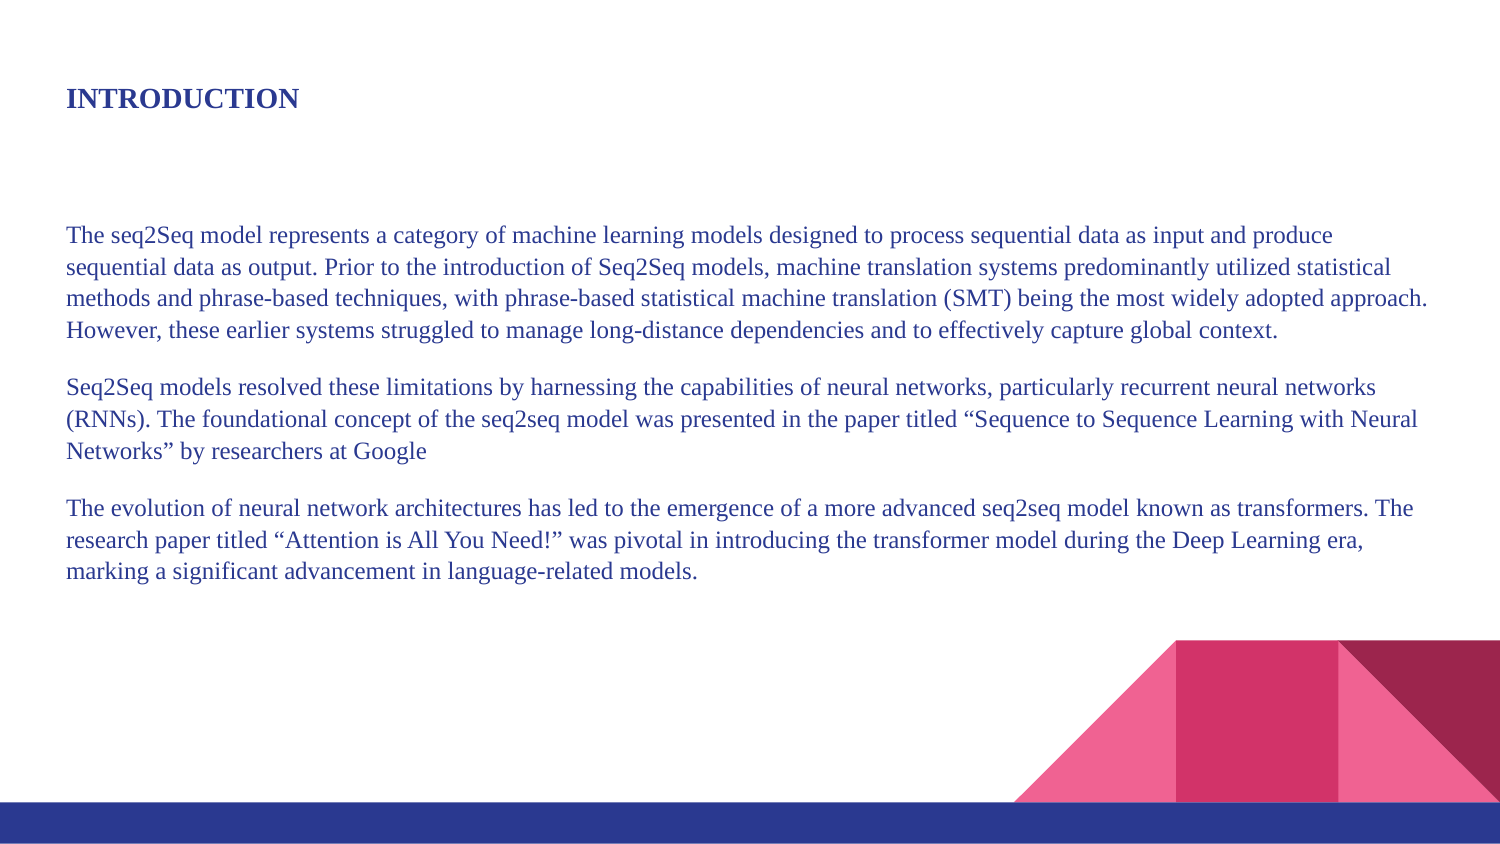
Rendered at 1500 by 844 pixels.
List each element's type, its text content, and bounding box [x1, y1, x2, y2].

title INTRODUCTION [51, 67, 1449, 167]
list The seq2Seq model represents a category of machine learning models designed to process sequential data as input and produce sequential data as output. Prior to the introduction of Seq2Seq models, machine translation systems predominantly utilized statistical methods and phrase-based techniques, with phrase-based statistical machine translation (SMT) being the most widely adopted approach. However, these earlier systems struggled to manage long-distance dependencies and to effectively capture global context. Seq2Seq models resolved these limitations by harnessing the capabilities of neural networks, particularly recurrent neural networks (RNNs). The foundational concept of the seq2seq model was presented in the paper titled “Sequence to Sequence Learning with Neural Networks” by researchers at Google The evolution of neural network architectures has led to the emergence of a more advanced seq2seq model known as transformers. The research paper titled “Attention is All You Need!” was pivotal in introducing the transformer model during the Deep Learning era, marking a significant advancement in language-related models. [51, 201, 1449, 750]
